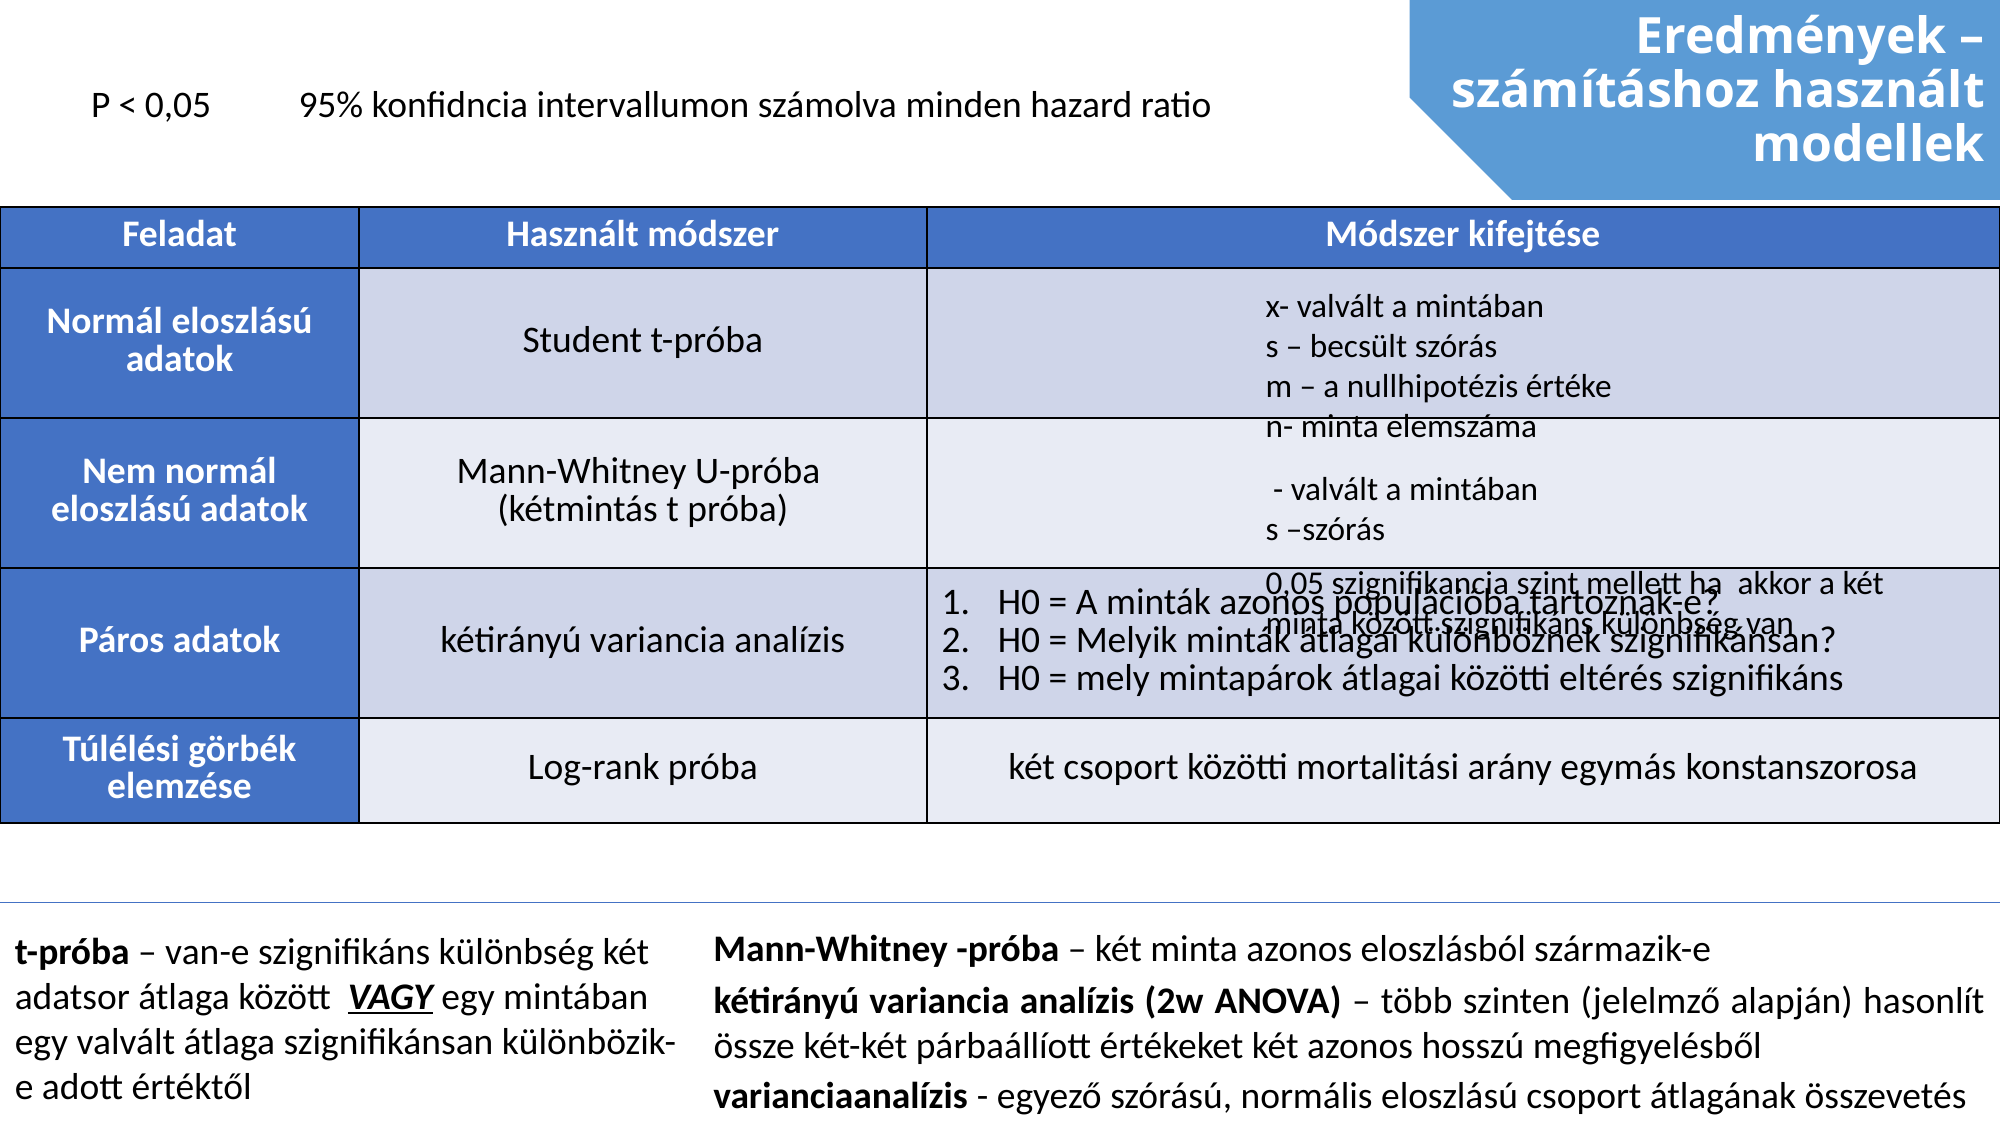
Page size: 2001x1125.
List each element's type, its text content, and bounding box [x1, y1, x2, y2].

text_box [1491, 181, 2000, 201]
text_box Eredmények – számításhoz használt modellek [1358, 2, 2000, 181]
text_box P < 0,05 [76, 72, 237, 132]
text_box t-próba – van-e szignifikáns különbség két adatsor átlaga között VAGY egy mintában egy valvált átlaga szignifikánsan különbözik-e adott értéktől [0, 919, 699, 1114]
text_box varianciaanalízis - egyező szórású, normális eloszlású csoport átlagának összevetés [698, 1064, 2000, 1124]
text_box [50, 49, 467, 206]
text_box x- valvált a mintában s – becsült szórás m – a nullhipotézis értéke n- minta elemszáma [1250, 277, 1636, 452]
text_box kétirányú variancia analízis (2w ANOVA) – több szinten (jelelmző alapján) hasonlít össze két-két párbaállíott értékeket két azonos hosszú megfigyelésből [699, 968, 2000, 1064]
text_box Mann-Whitney -próba – két minta azonos eloszlásból származik-e [698, 916, 1867, 976]
text_box 95% konfidncia intervallumon számolva minden hazard ratio [283, 72, 1333, 132]
